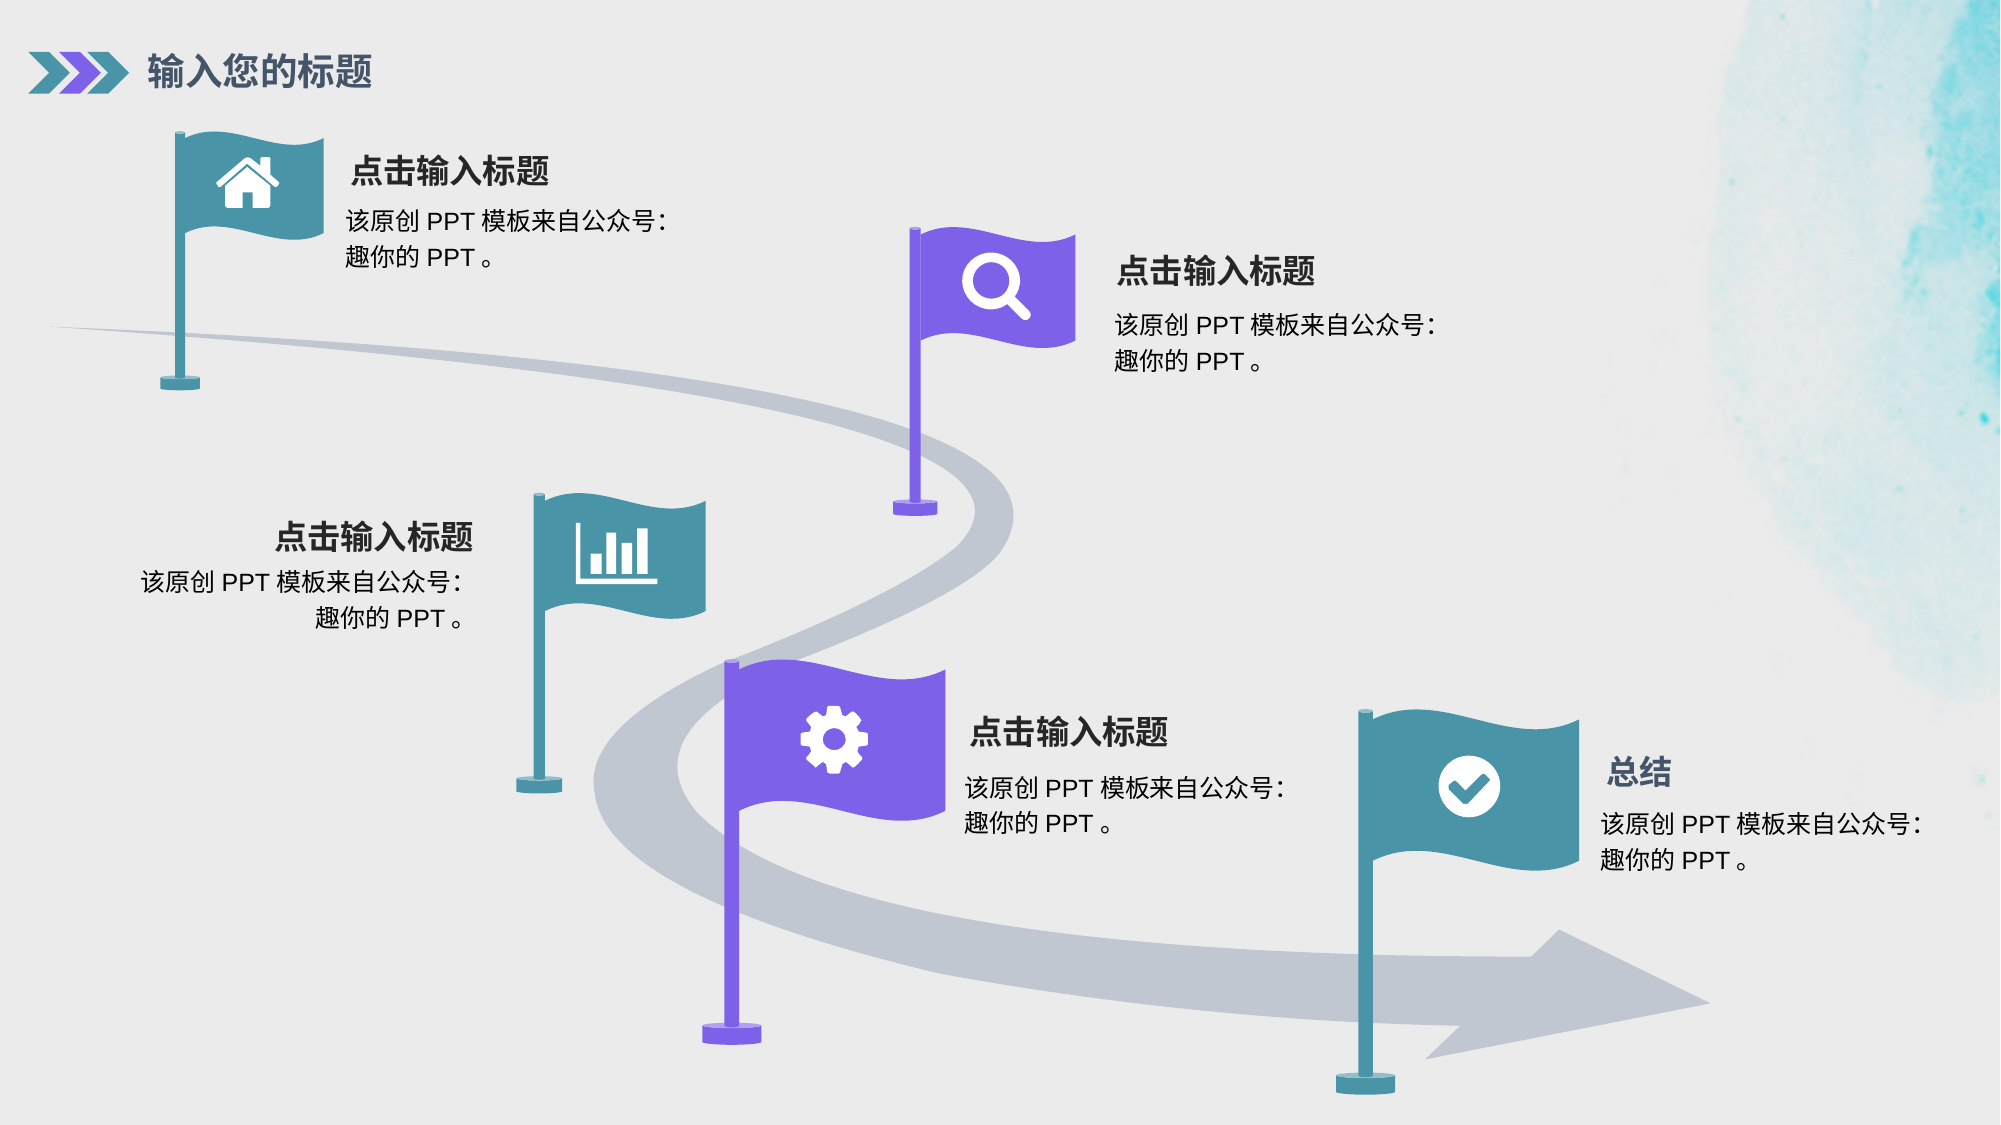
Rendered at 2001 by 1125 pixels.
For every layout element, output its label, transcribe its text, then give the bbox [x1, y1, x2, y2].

text_box [946, 915, 1336, 1022]
text_box [84, 50, 131, 95]
text_box 总结 [1606, 751, 1833, 792]
picture [0, 0, 2001, 1125]
text_box [732, 516, 1014, 659]
text_box [47, 326, 160, 335]
text_box 点击输入标题 [969, 711, 1196, 752]
text_box 该原创PPT模板来自公众号：趣你的PPT。 [964, 766, 1306, 838]
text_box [160, 131, 324, 391]
text_box [324, 341, 893, 444]
text_box 该原创PPT模板来自公众号：趣你的PPT。 [1114, 303, 1456, 376]
text_box 该原创PPT模板来自公众号：趣你的PPT。 [1600, 802, 1942, 875]
text_box 点击输入标题 [260, 515, 487, 556]
text_box 点击输入标题 [350, 150, 576, 191]
text_box [25, 50, 72, 95]
text_box [1580, 939, 1711, 1029]
text_box 输入您的标题 [133, 40, 388, 101]
text_box [56, 50, 103, 95]
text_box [702, 659, 946, 1045]
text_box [893, 226, 1076, 516]
text_box 点击输入标题 [1116, 249, 1343, 290]
text_box [594, 794, 702, 897]
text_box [516, 492, 706, 794]
text_box 该原创PPT模板来自公众号：趣你的PPT。 [135, 560, 477, 633]
text_box 该原创PPT模板来自公众号：趣你的PPT。 [345, 199, 687, 272]
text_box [1336, 709, 1580, 1095]
